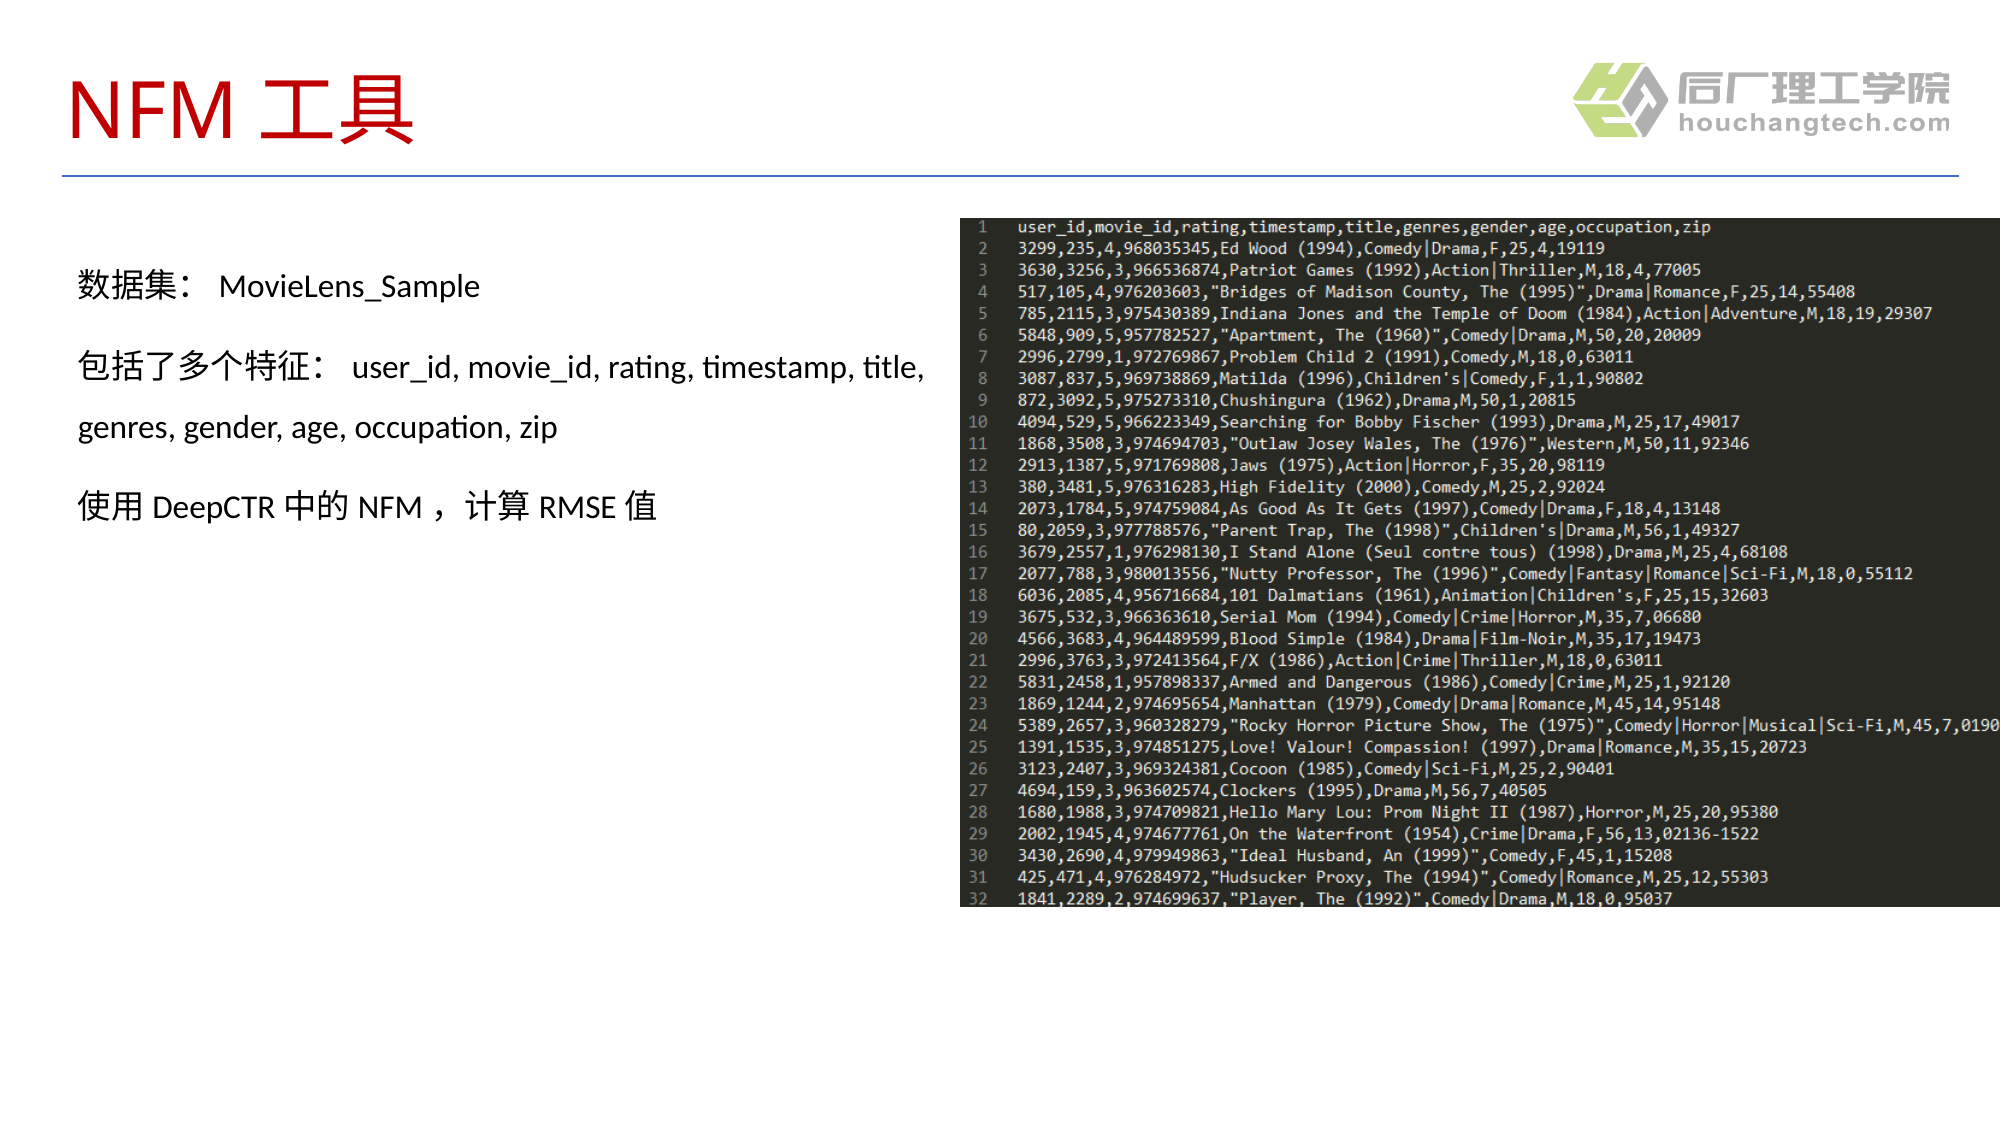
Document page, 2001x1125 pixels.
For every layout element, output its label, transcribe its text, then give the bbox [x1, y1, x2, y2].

title NFM工具 [57, 59, 1728, 167]
picture [960, 218, 2000, 907]
text_box 数据集：MovieLens_Sample 包括了多个特征：user_id, movie_id, rating, timestamp, title, genres, gender, age, occupation, zip 使用DeepCTR中的NFM，计算RMSE值 [70, 236, 972, 1079]
